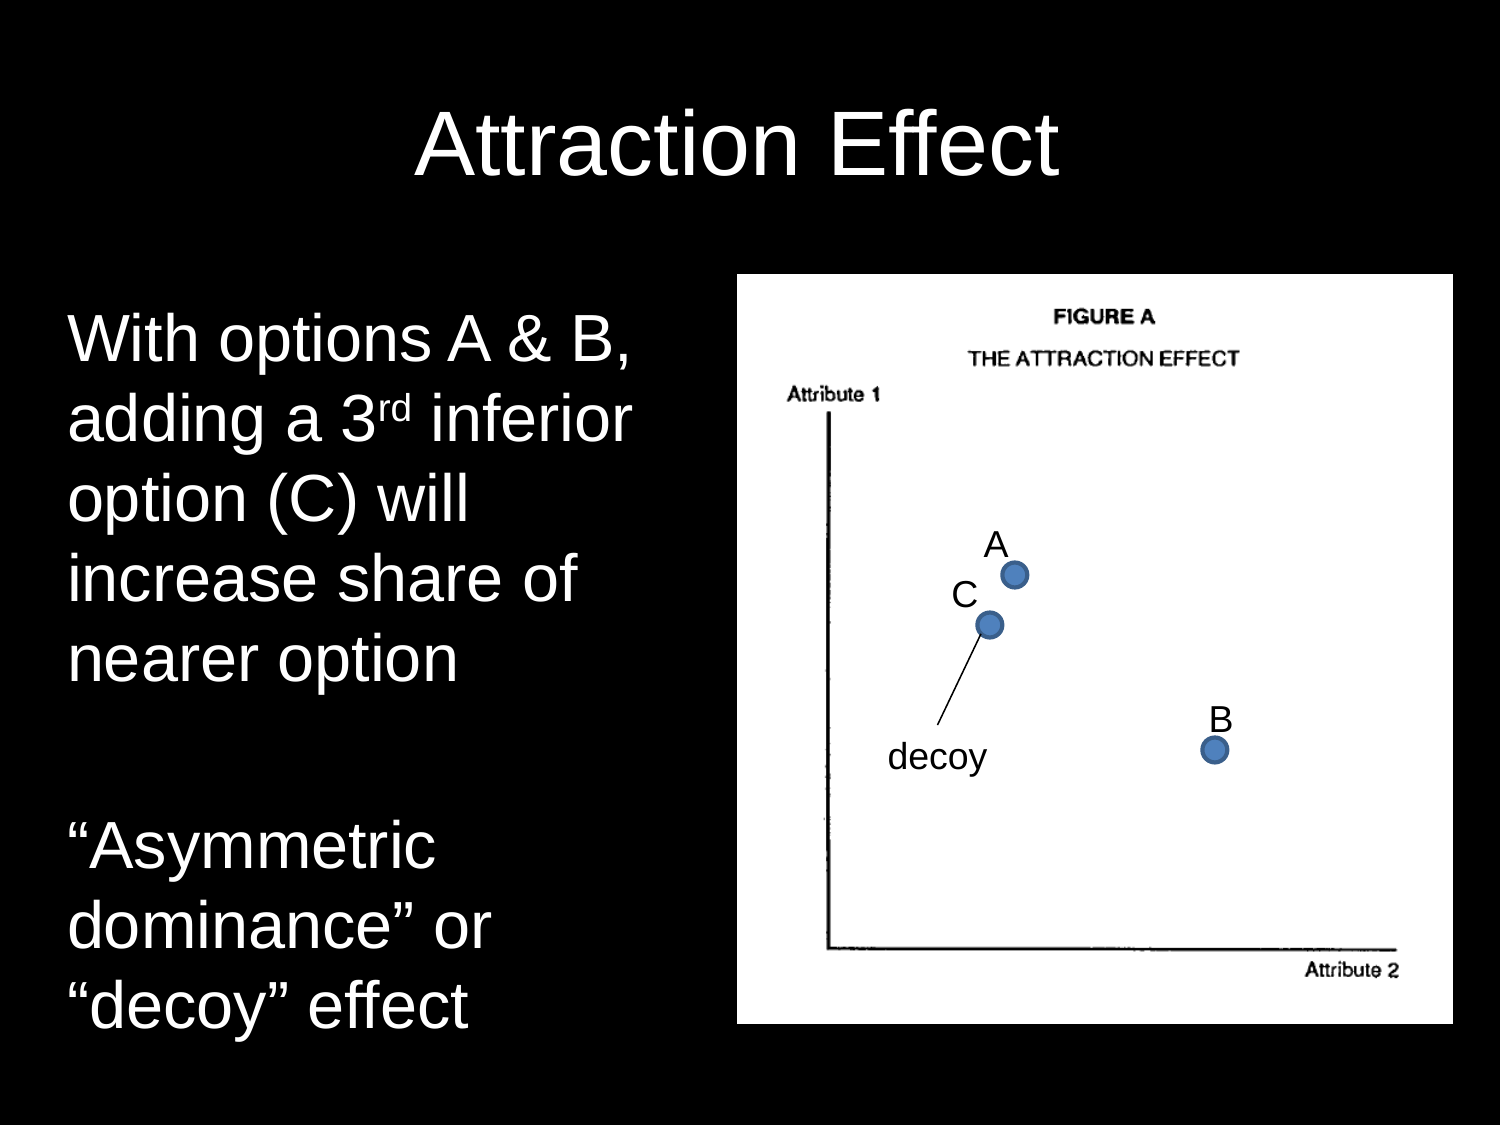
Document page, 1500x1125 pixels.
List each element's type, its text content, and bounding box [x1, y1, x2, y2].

picture [737, 274, 1453, 1024]
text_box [937, 633, 982, 726]
list With options A & B, adding a 3rd inferior option (C) will increase share of nearer option “Asymmetric dominance” or “decoy” effect [51, 287, 738, 1051]
title Attraction Effect [49, 44, 1426, 233]
